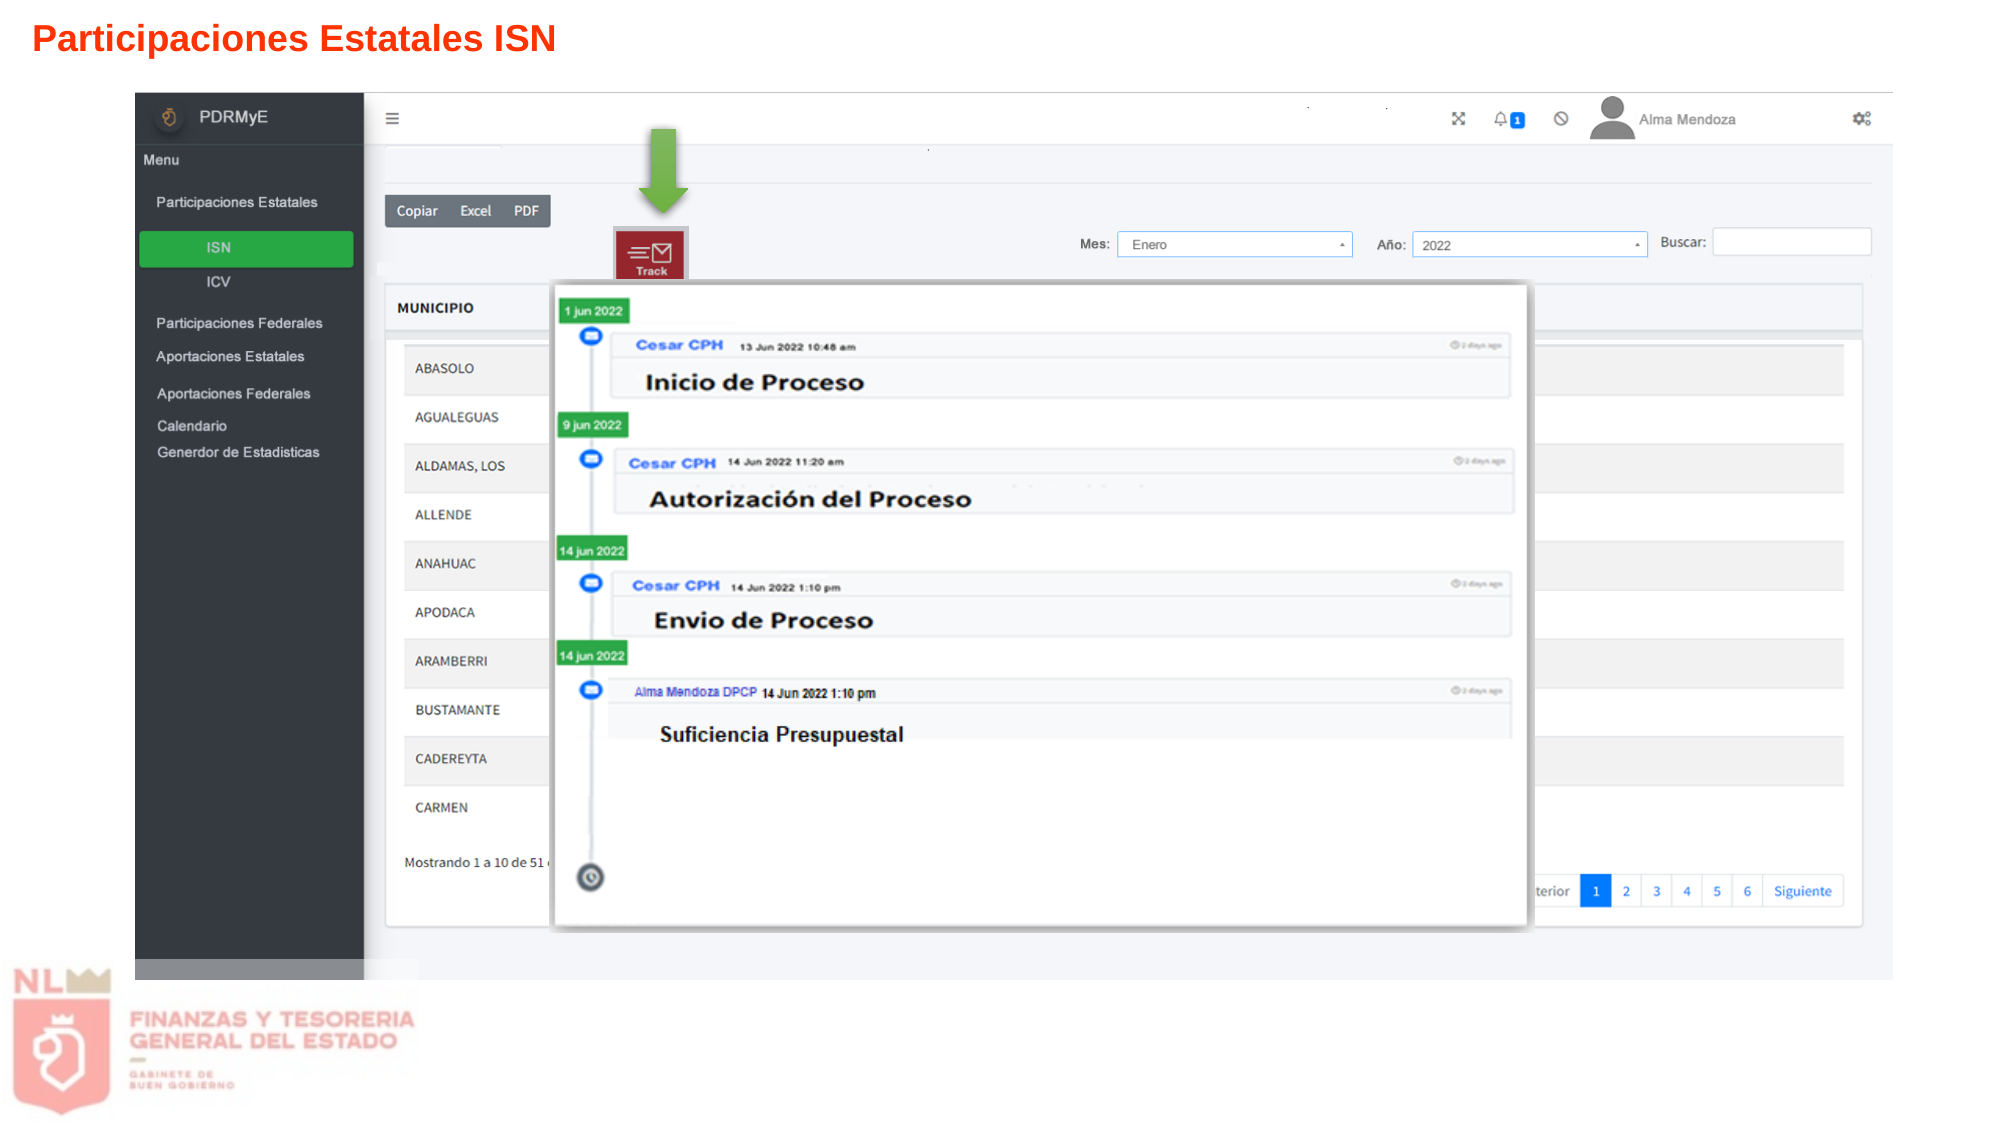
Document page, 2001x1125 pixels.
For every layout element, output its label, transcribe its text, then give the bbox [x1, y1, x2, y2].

text_box Participaciones Estatales ISN [17, 6, 821, 67]
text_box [135, 92, 1893, 980]
text_box [2, 958, 420, 1123]
picture [549, 226, 1535, 933]
